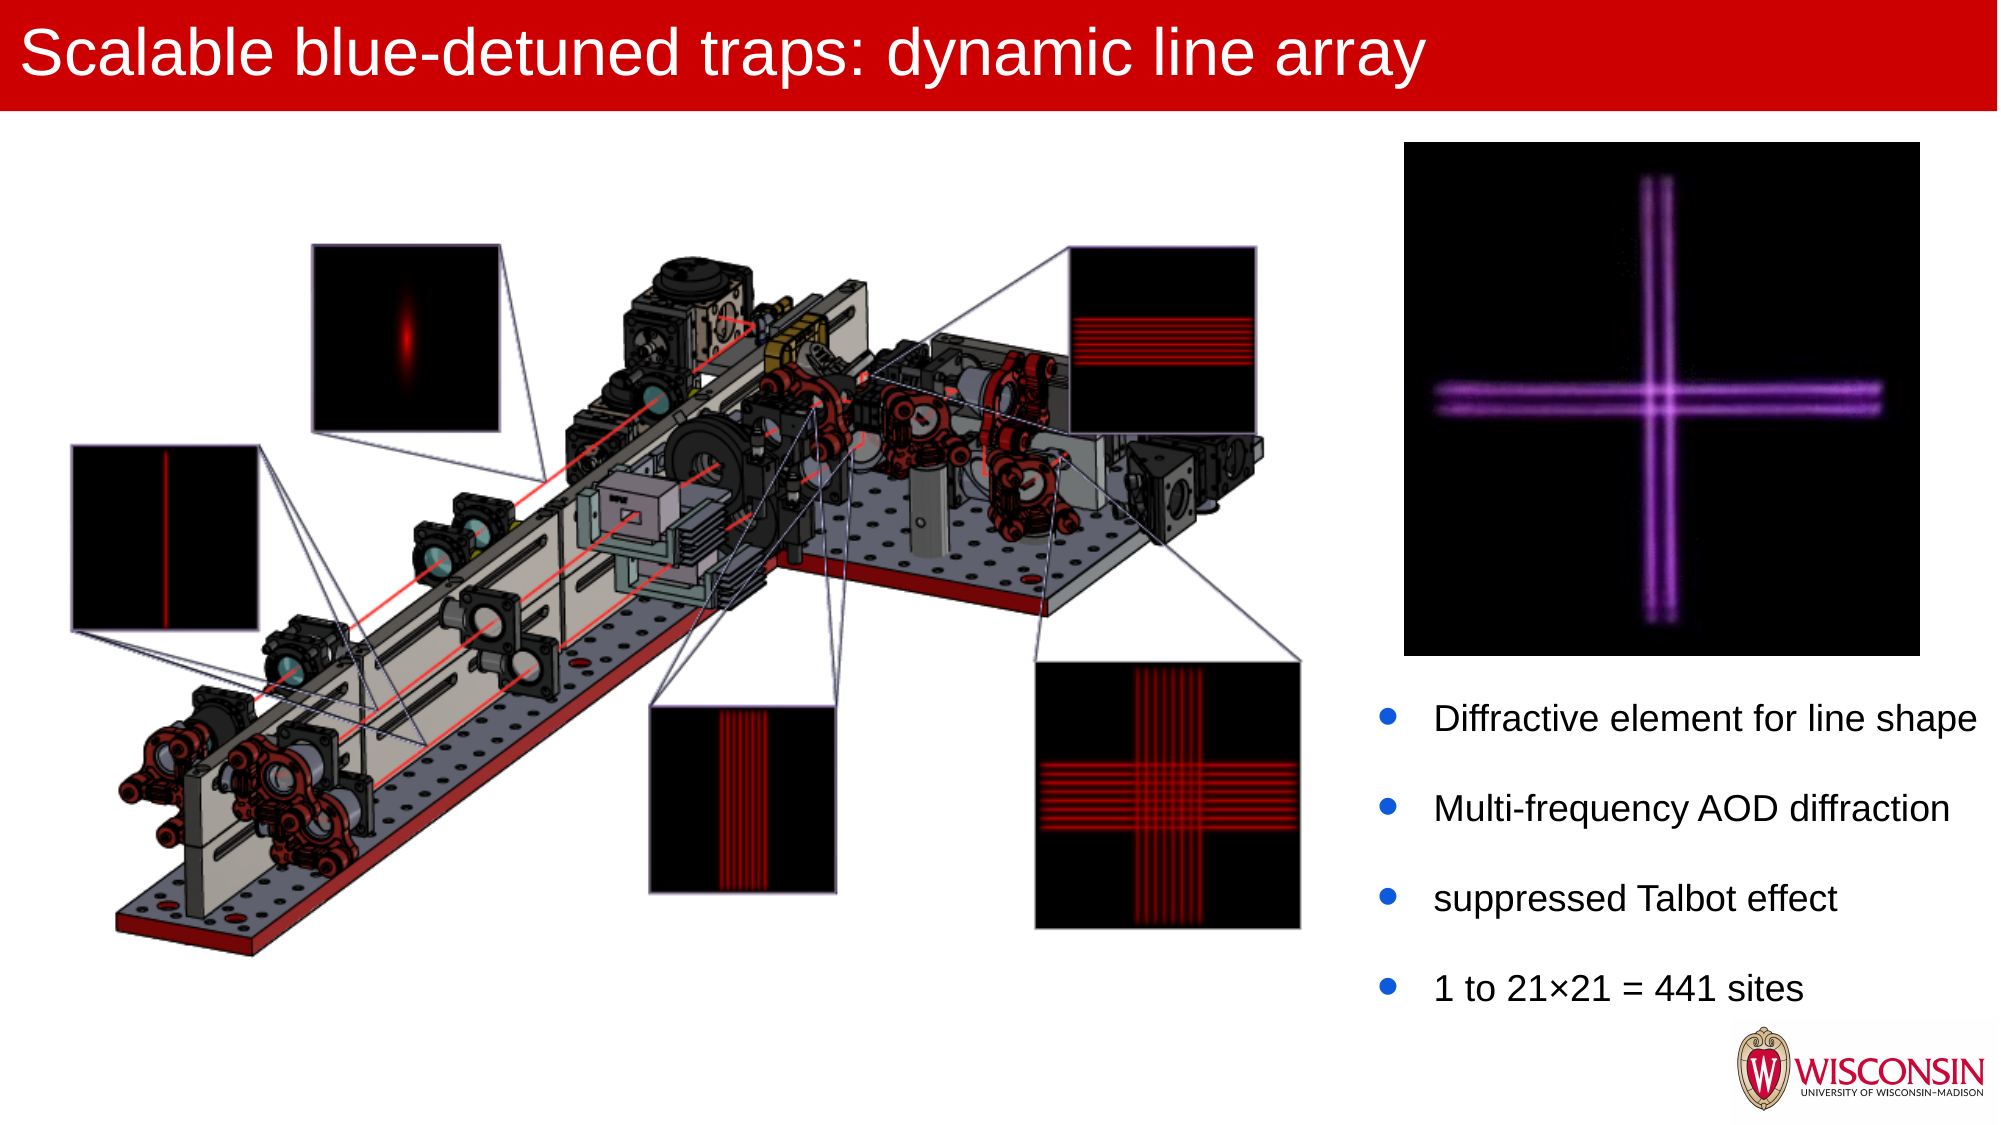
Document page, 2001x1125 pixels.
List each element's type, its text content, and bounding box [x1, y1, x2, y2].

text_box Scalable blue-detuned traps: dynamic line array [19, 9, 1750, 90]
picture [1404, 142, 1920, 657]
picture [0, 230, 1358, 977]
text_box Diffractive element for line shape Multi-frequency AOD diffraction suppressed Talbot effect 1 to 21×21 = 441 sites [1362, 686, 2000, 1062]
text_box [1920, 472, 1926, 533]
picture [1731, 1062, 1998, 1125]
